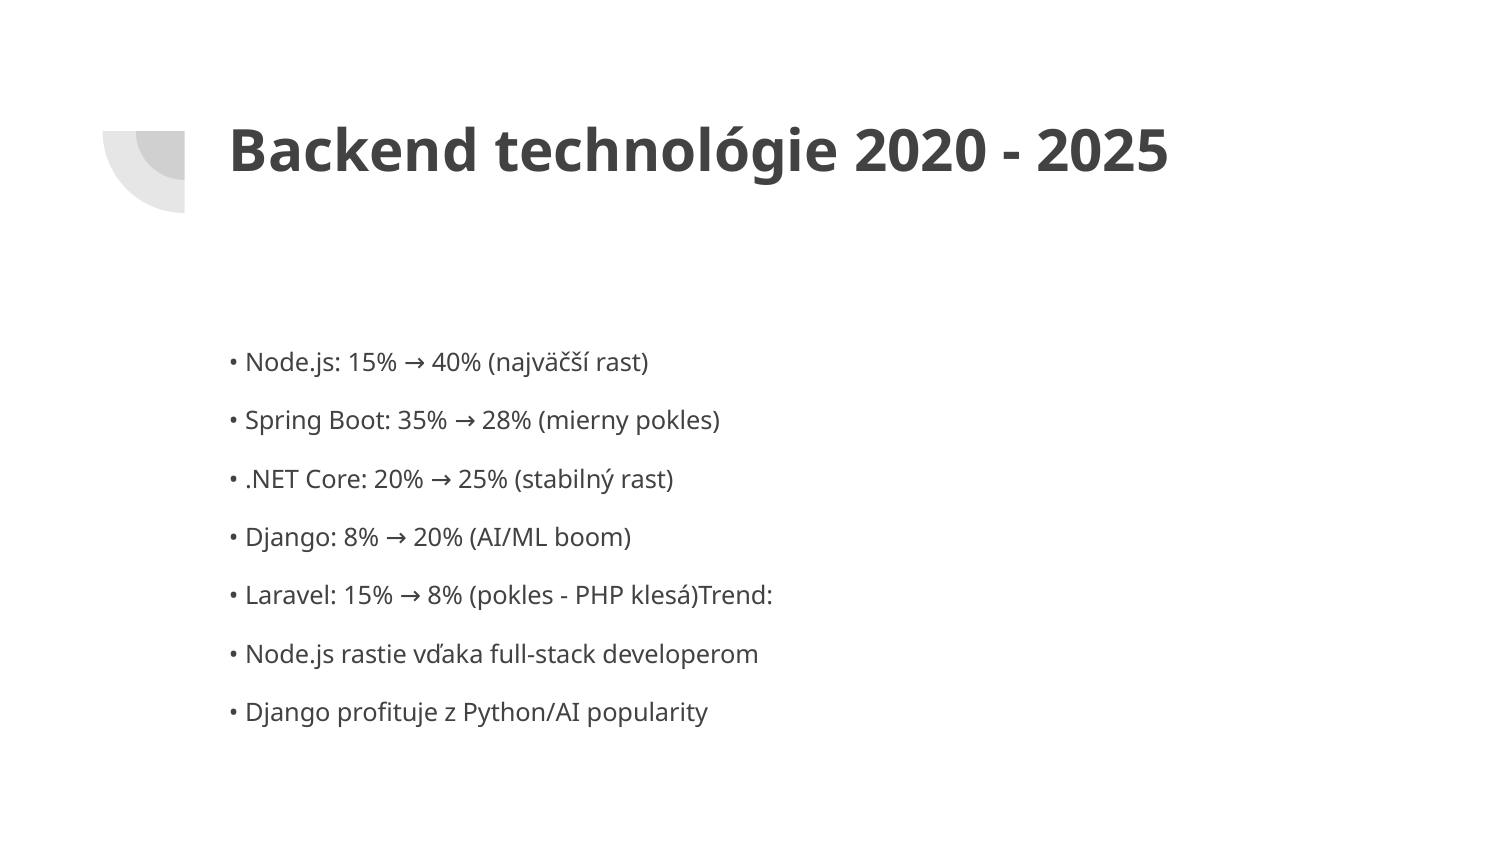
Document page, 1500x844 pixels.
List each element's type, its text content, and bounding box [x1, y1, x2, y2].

list • Node.js: 15% → 40% (najväčší rast) • Spring Boot: 35% → 28% (mierny pokles) • .NET Core: 20% → 25% (stabilný rast) • Django: 8% → 20% (AI/ML boom) • Laravel: 15% → 8% (pokles - PHP klesá)Trend: • Node.js rastie vďaka full-stack developerom • Django profituje z Python/AI popularity [213, 326, 1368, 744]
title Backend technológie 2020 - 2025 [213, 98, 1368, 263]
